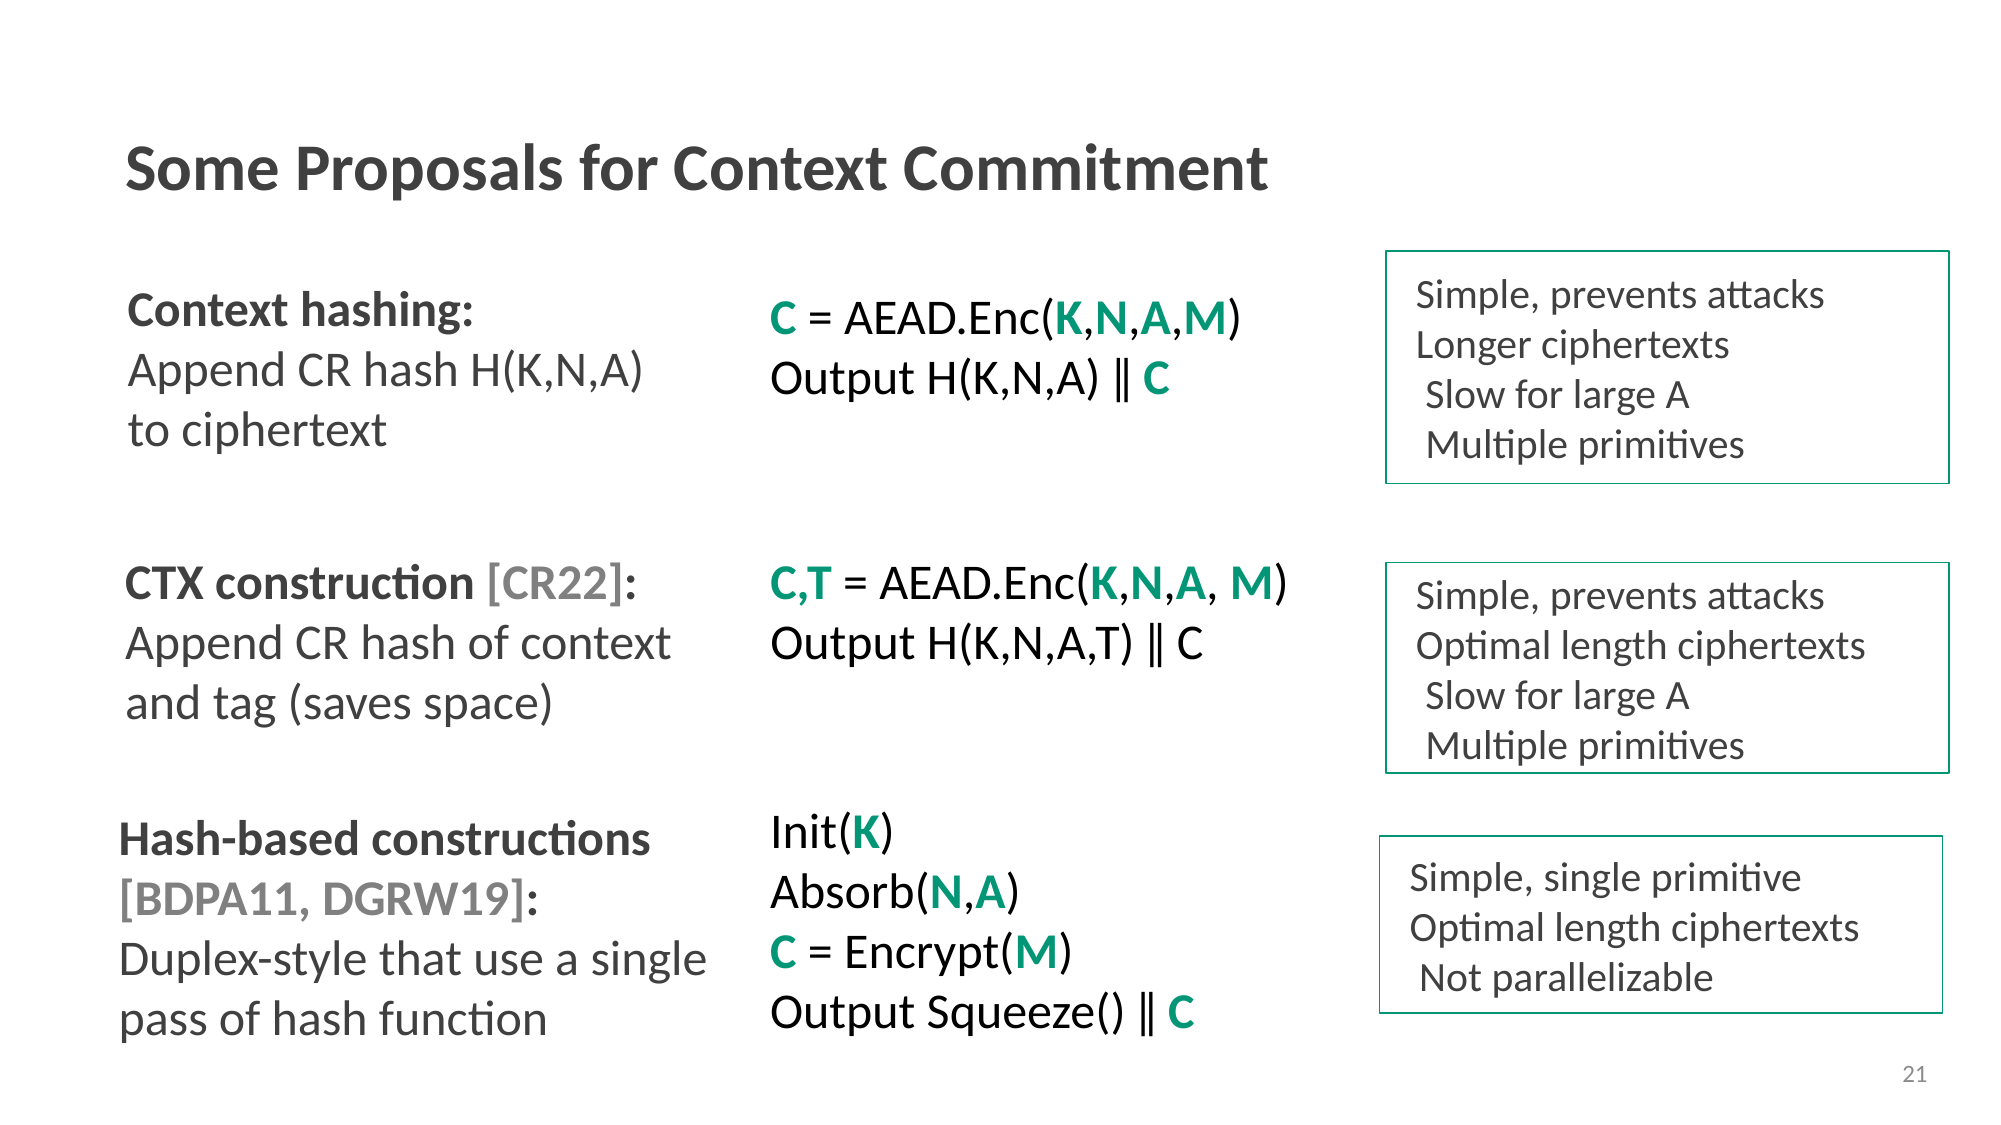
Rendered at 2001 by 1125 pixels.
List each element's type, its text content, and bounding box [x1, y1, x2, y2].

text_box C,T = AEAD.Enc(K,N,A, M) Output H(K,N,A,T) ‖ C [755, 542, 1304, 678]
slide_number 21 [1492, 1042, 1943, 1103]
title Some Proposals for Context Commitment [110, 59, 1890, 278]
text_box Init(K) Absorb(N,A) C = Encrypt(M) Output Squeeze() ‖ C [755, 790, 1210, 1046]
text_box Hash-based constructions [BDPA11, DGRW19]: Duplex-style that use a single pass of hash function [103, 797, 767, 1053]
text_box Context hashing: Append CR hash H(K,N,A) to ciphertext [112, 268, 671, 464]
text_box CTX construction [CR22]: Append CR hash of context and tag (saves space) [110, 542, 773, 738]
text_box C = AEAD.Enc(K,N,A,M) Output H(K,N,A) ‖ C [755, 277, 1258, 412]
